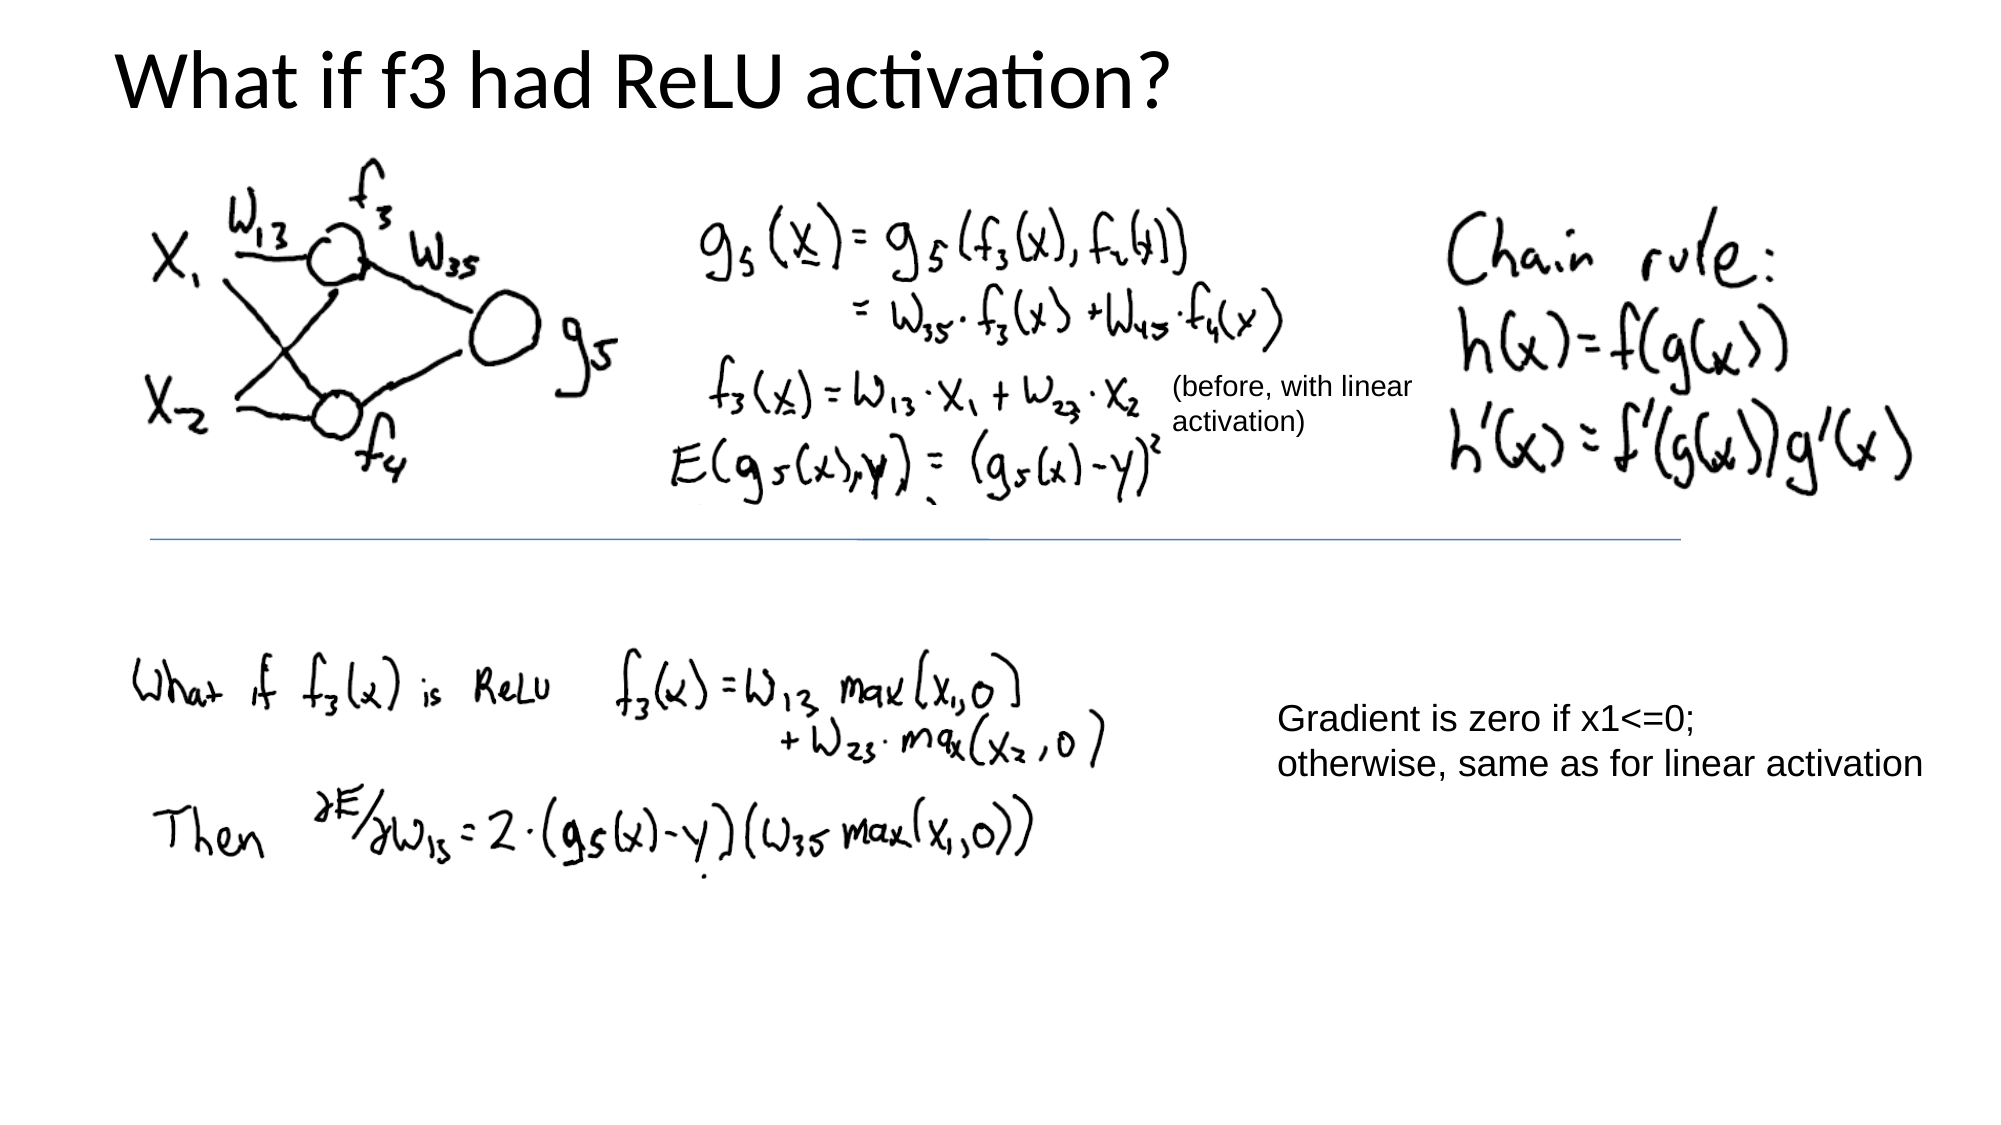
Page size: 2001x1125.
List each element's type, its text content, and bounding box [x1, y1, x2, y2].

text_box (before, with linear activation) [1315, 360, 1416, 445]
picture [90, 631, 1146, 892]
picture [1421, 178, 1940, 506]
text_box Gradient is zero if x1<=0; otherwise, same as for linear activation [1262, 686, 1940, 791]
title What if f3 had ReLU activation? [99, 0, 1900, 150]
picture [49, 149, 1311, 505]
